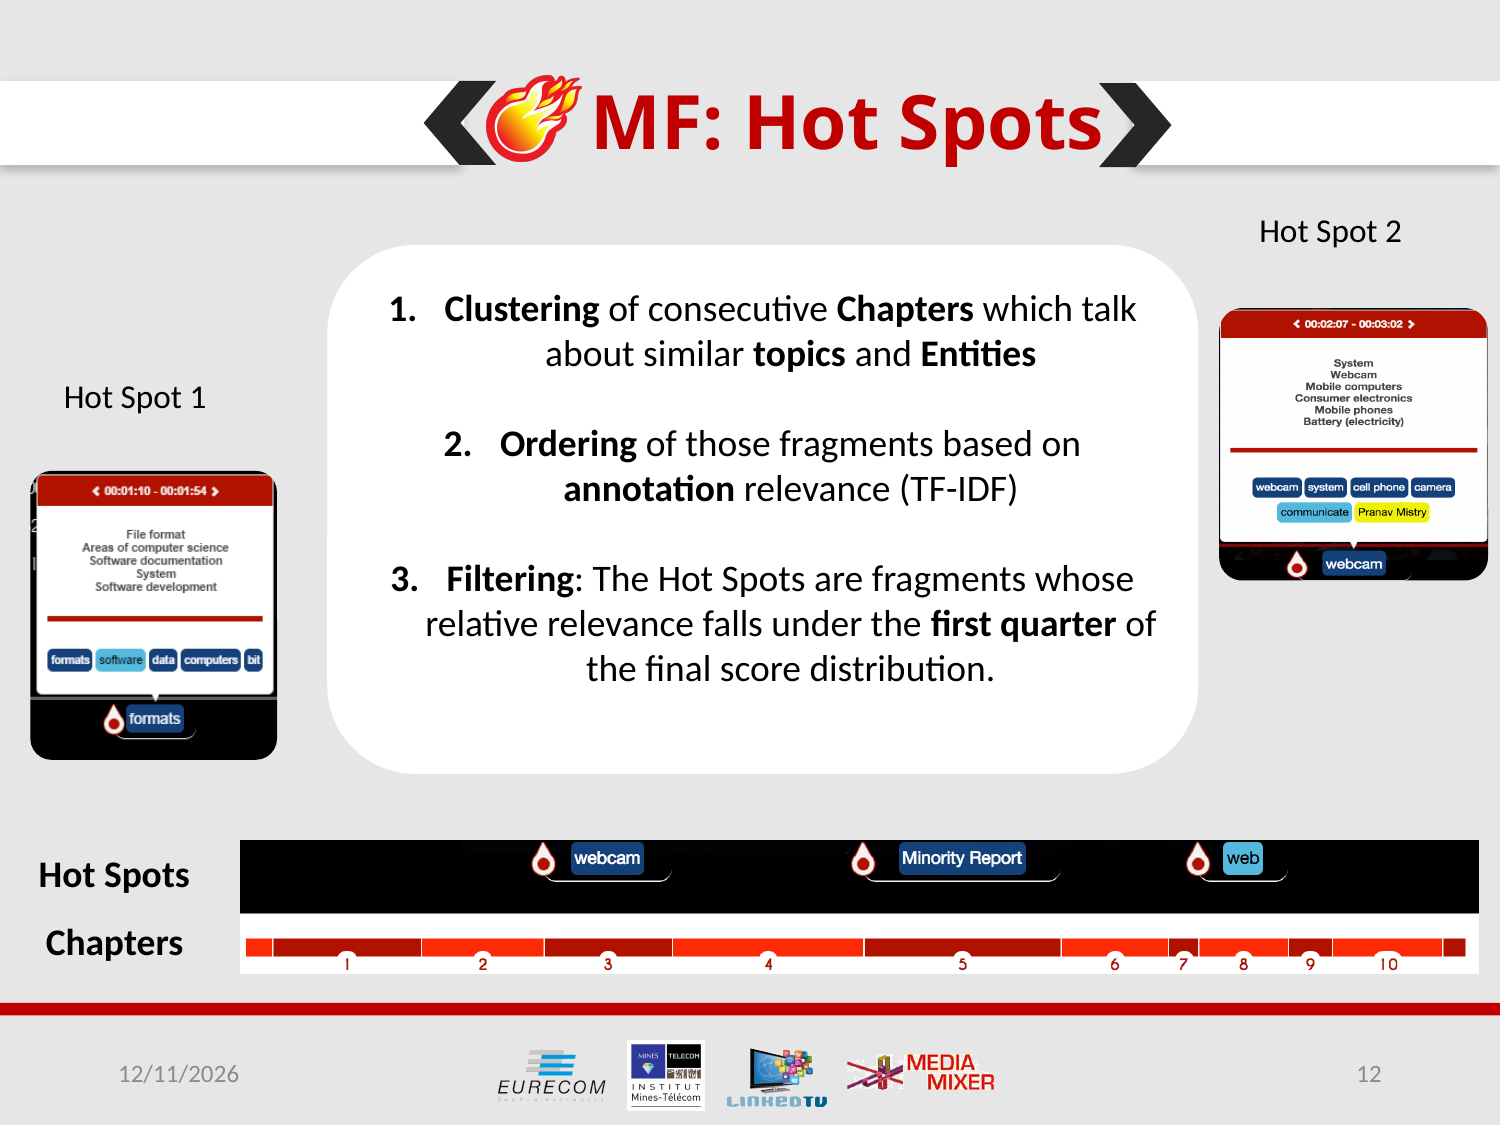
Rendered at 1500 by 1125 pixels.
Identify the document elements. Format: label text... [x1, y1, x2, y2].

picture [240, 840, 1479, 974]
picture [1219, 308, 1489, 581]
text_box [0, 80, 458, 166]
text_box [0, 1002, 1500, 1016]
text_box Chapters [31, 910, 199, 971]
text_box Hot Spot 2 [1244, 201, 1417, 297]
text_box [1136, 82, 1173, 169]
text_box [422, 79, 499, 166]
picture [627, 1040, 705, 1111]
picture [847, 1054, 994, 1090]
picture [727, 1025, 827, 1107]
picture [485, 75, 582, 162]
text_box Hot Spots [24, 842, 206, 903]
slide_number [103, 1042, 441, 1103]
picture [30, 470, 278, 760]
picture [497, 1049, 606, 1103]
text_box [1136, 80, 1500, 166]
slide_number 12 [1059, 1042, 1397, 1103]
text_box Clustering of consecutive Chapters which talk about similar topics and Entities Ordering of those fragments based on annotation relevance (TF-IDF) Filtering: The Hot Spots are fragments whose relative relevance falls under the first quarter of the final score distribution. [326, 243, 1200, 775]
text_box Hot Spot 1 [48, 368, 222, 463]
text_box MF: Hot Spots [559, 67, 1136, 173]
